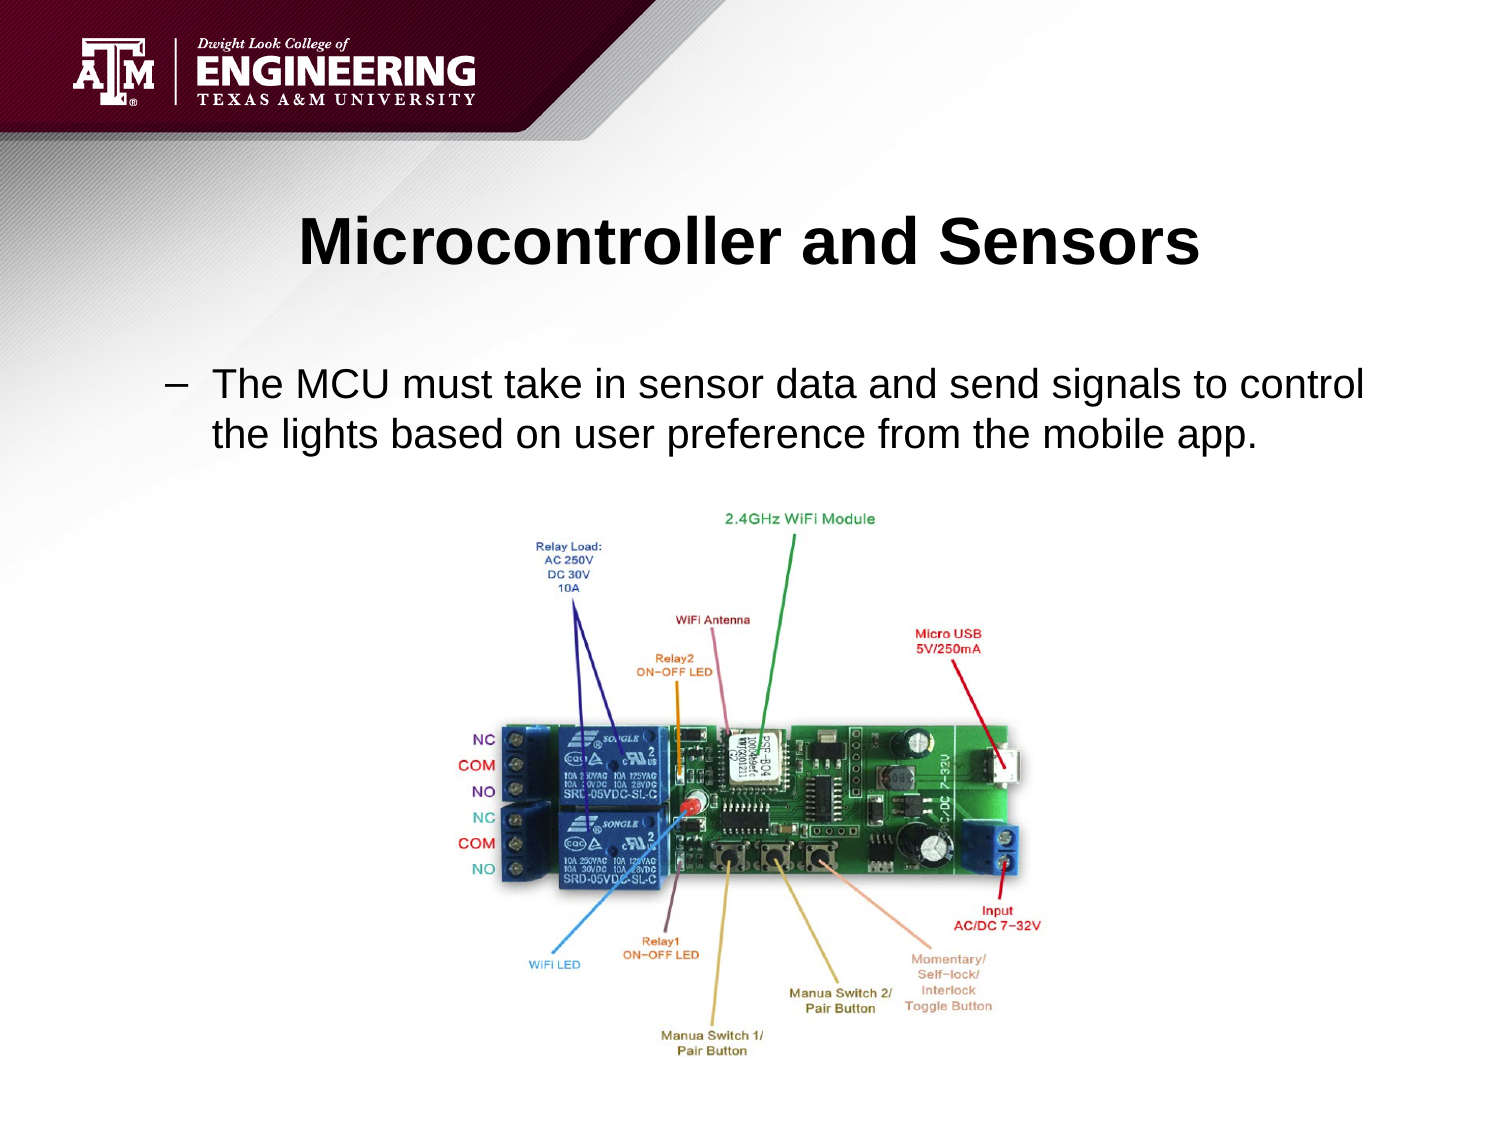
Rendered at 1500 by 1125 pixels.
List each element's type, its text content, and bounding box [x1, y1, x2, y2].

list The MCU must take in sensor data and send signals to control the lights based on user preference from the mobile app. [75, 281, 1425, 950]
picture [0, 0, 1500, 1125]
title Microcontroller and Sensors [75, 172, 1425, 281]
